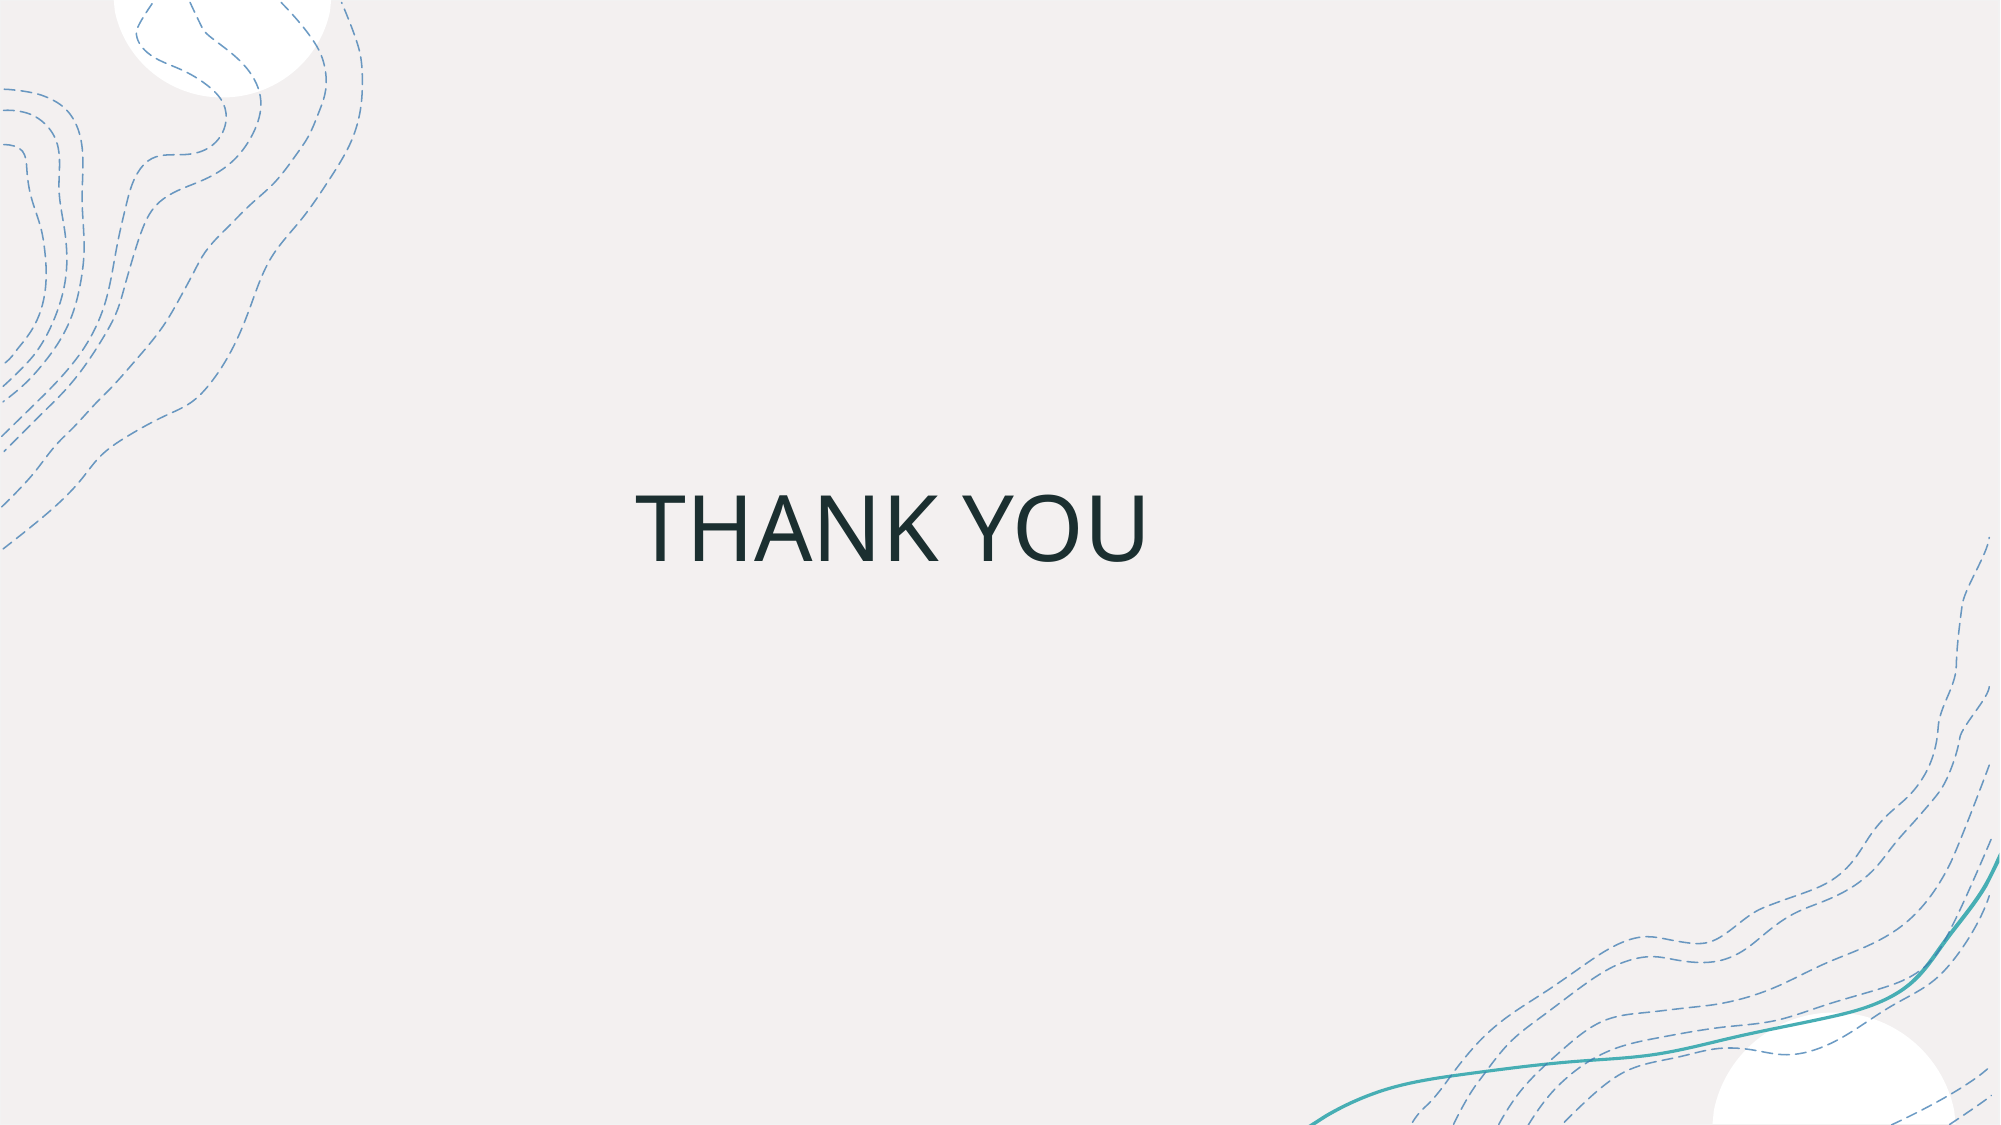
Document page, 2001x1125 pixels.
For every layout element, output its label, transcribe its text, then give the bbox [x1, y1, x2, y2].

title THANK YOU [620, 415, 2000, 634]
